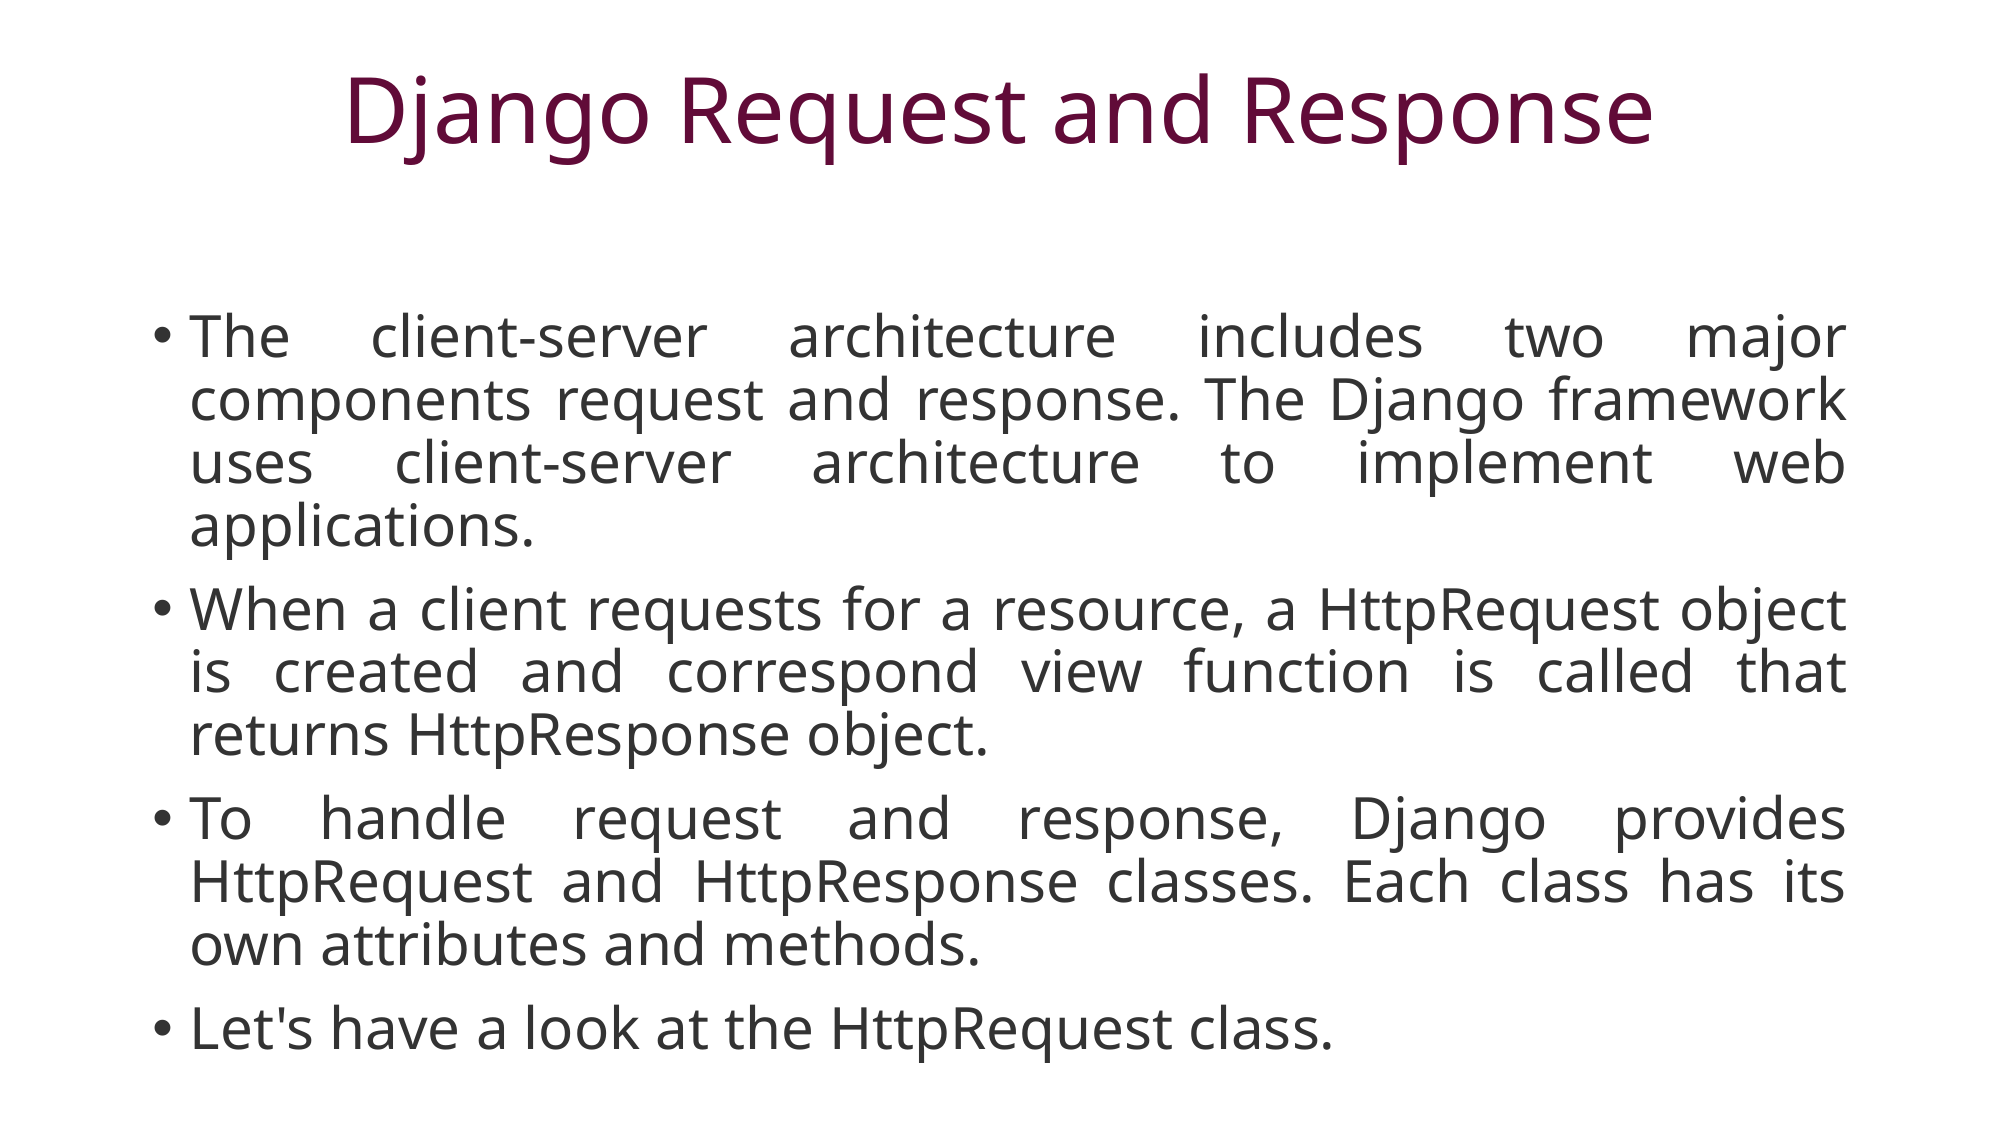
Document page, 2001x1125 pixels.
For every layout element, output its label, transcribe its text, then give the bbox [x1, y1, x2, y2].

list The client-server architecture includes two major components request and response. The Django framework uses client-server architecture to implement web applications. When a client requests for a resource, a HttpRequest object is created and correspond view function is called that returns HttpResponse object. To handle request and response, Django provides HttpRequest and HttpResponse classes. Each class has its own attributes and methods. Let's have a look at the HttpRequest class. [137, 299, 1863, 1014]
title Django Request and Response [137, 59, 1863, 278]
